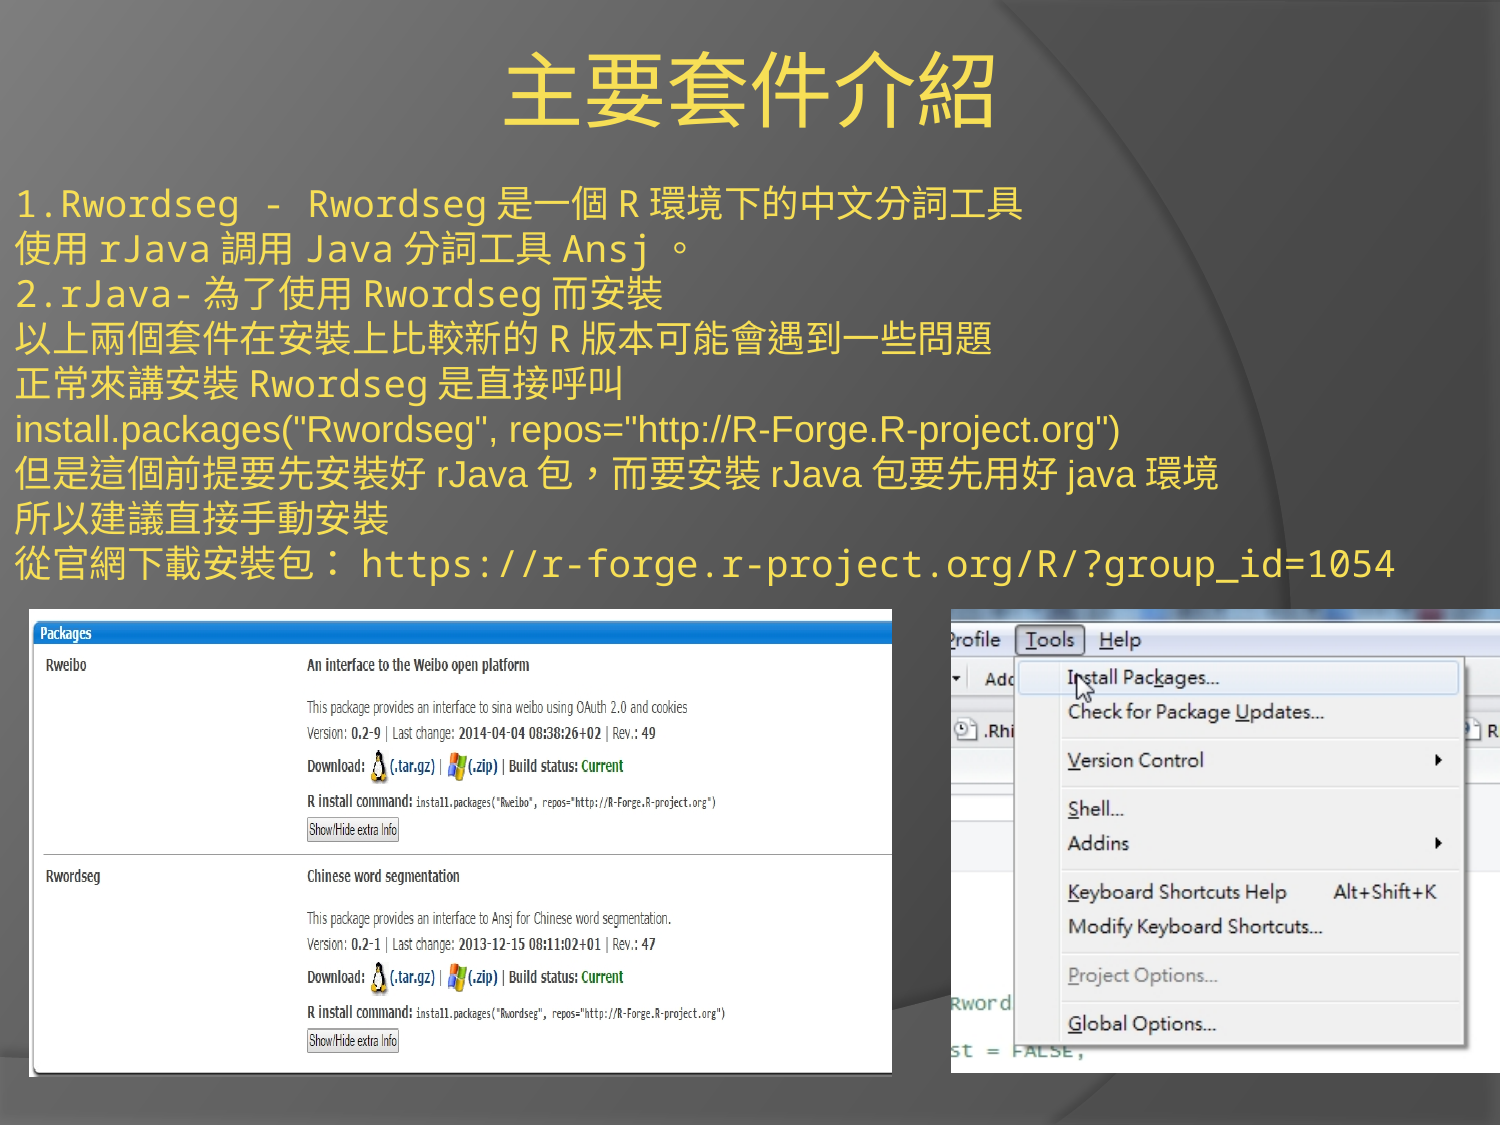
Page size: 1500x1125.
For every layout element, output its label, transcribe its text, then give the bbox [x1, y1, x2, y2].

text_box 1.Rwordseg - Rwordseg是一個R環境下的中文分詞工具 使用rJava調用Java分詞工具Ansj。 2.rJava-為了使用Rwordseg而安裝 以上兩個套件在安裝上比較新的R版本可能會遇到一些問題 正常來講安裝Rwordseg是直接呼叫 install.packages("Rwordseg", repos="http://R-Forge.R-project.org") 但是這個前提要先安裝好rJava包，而要安裝rJava包要先用好java環境 所以建議直接手動安裝 從官網下載安裝包：https://r-forge.r-project.org/R/?group_id=1054 [0, 172, 1500, 593]
text_box 主要套件介紹 [0, 30, 1500, 146]
picture [29, 609, 892, 1078]
picture [951, 609, 1500, 1073]
